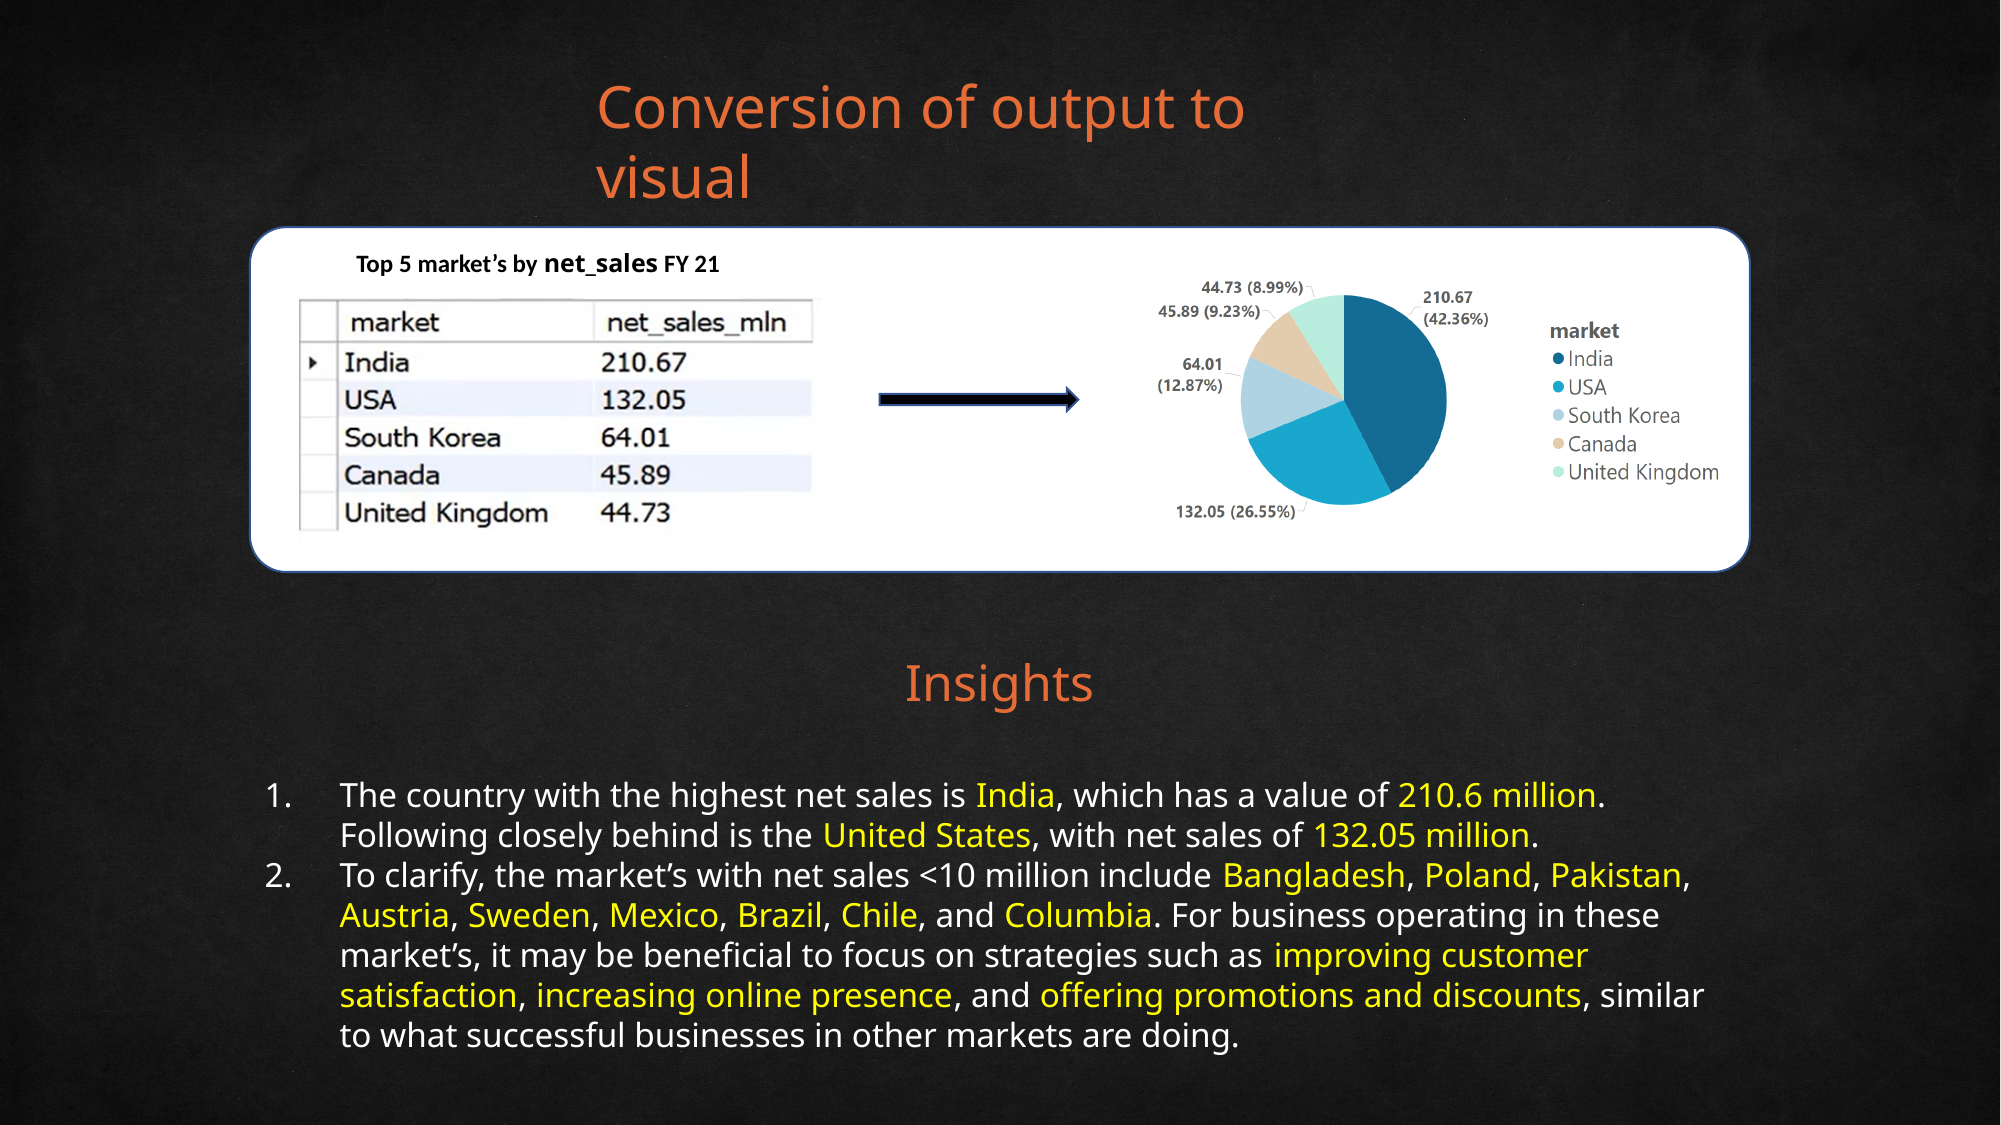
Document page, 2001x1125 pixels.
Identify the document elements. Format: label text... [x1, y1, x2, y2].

text_box Conversion of output to visual [581, 62, 1419, 218]
text_box Top 5 market’s by net_sales FY 21 [341, 240, 822, 285]
text_box [878, 385, 1080, 414]
text_box [248, 226, 1751, 574]
text_box The country with the highest net sales is India, which has a value of 210.6 million. Following closely behind is the United States, with net sales of 132.05 million. To clarify, the market’s with net sales <10 million include Bangladesh, Poland, Pakistan, Austria, Sweden, Mexico, Brazil, Chile, and Columbia. For business operating in these market’s, it may be beneficial to focus on strategies such as improving customer satisfaction, increasing online presence, and offering promotions and discounts, similar to what successful businesses in other markets are doing. [249, 767, 1750, 1062]
picture [0, 0, 2001, 1125]
text_box Insights [849, 643, 1150, 719]
